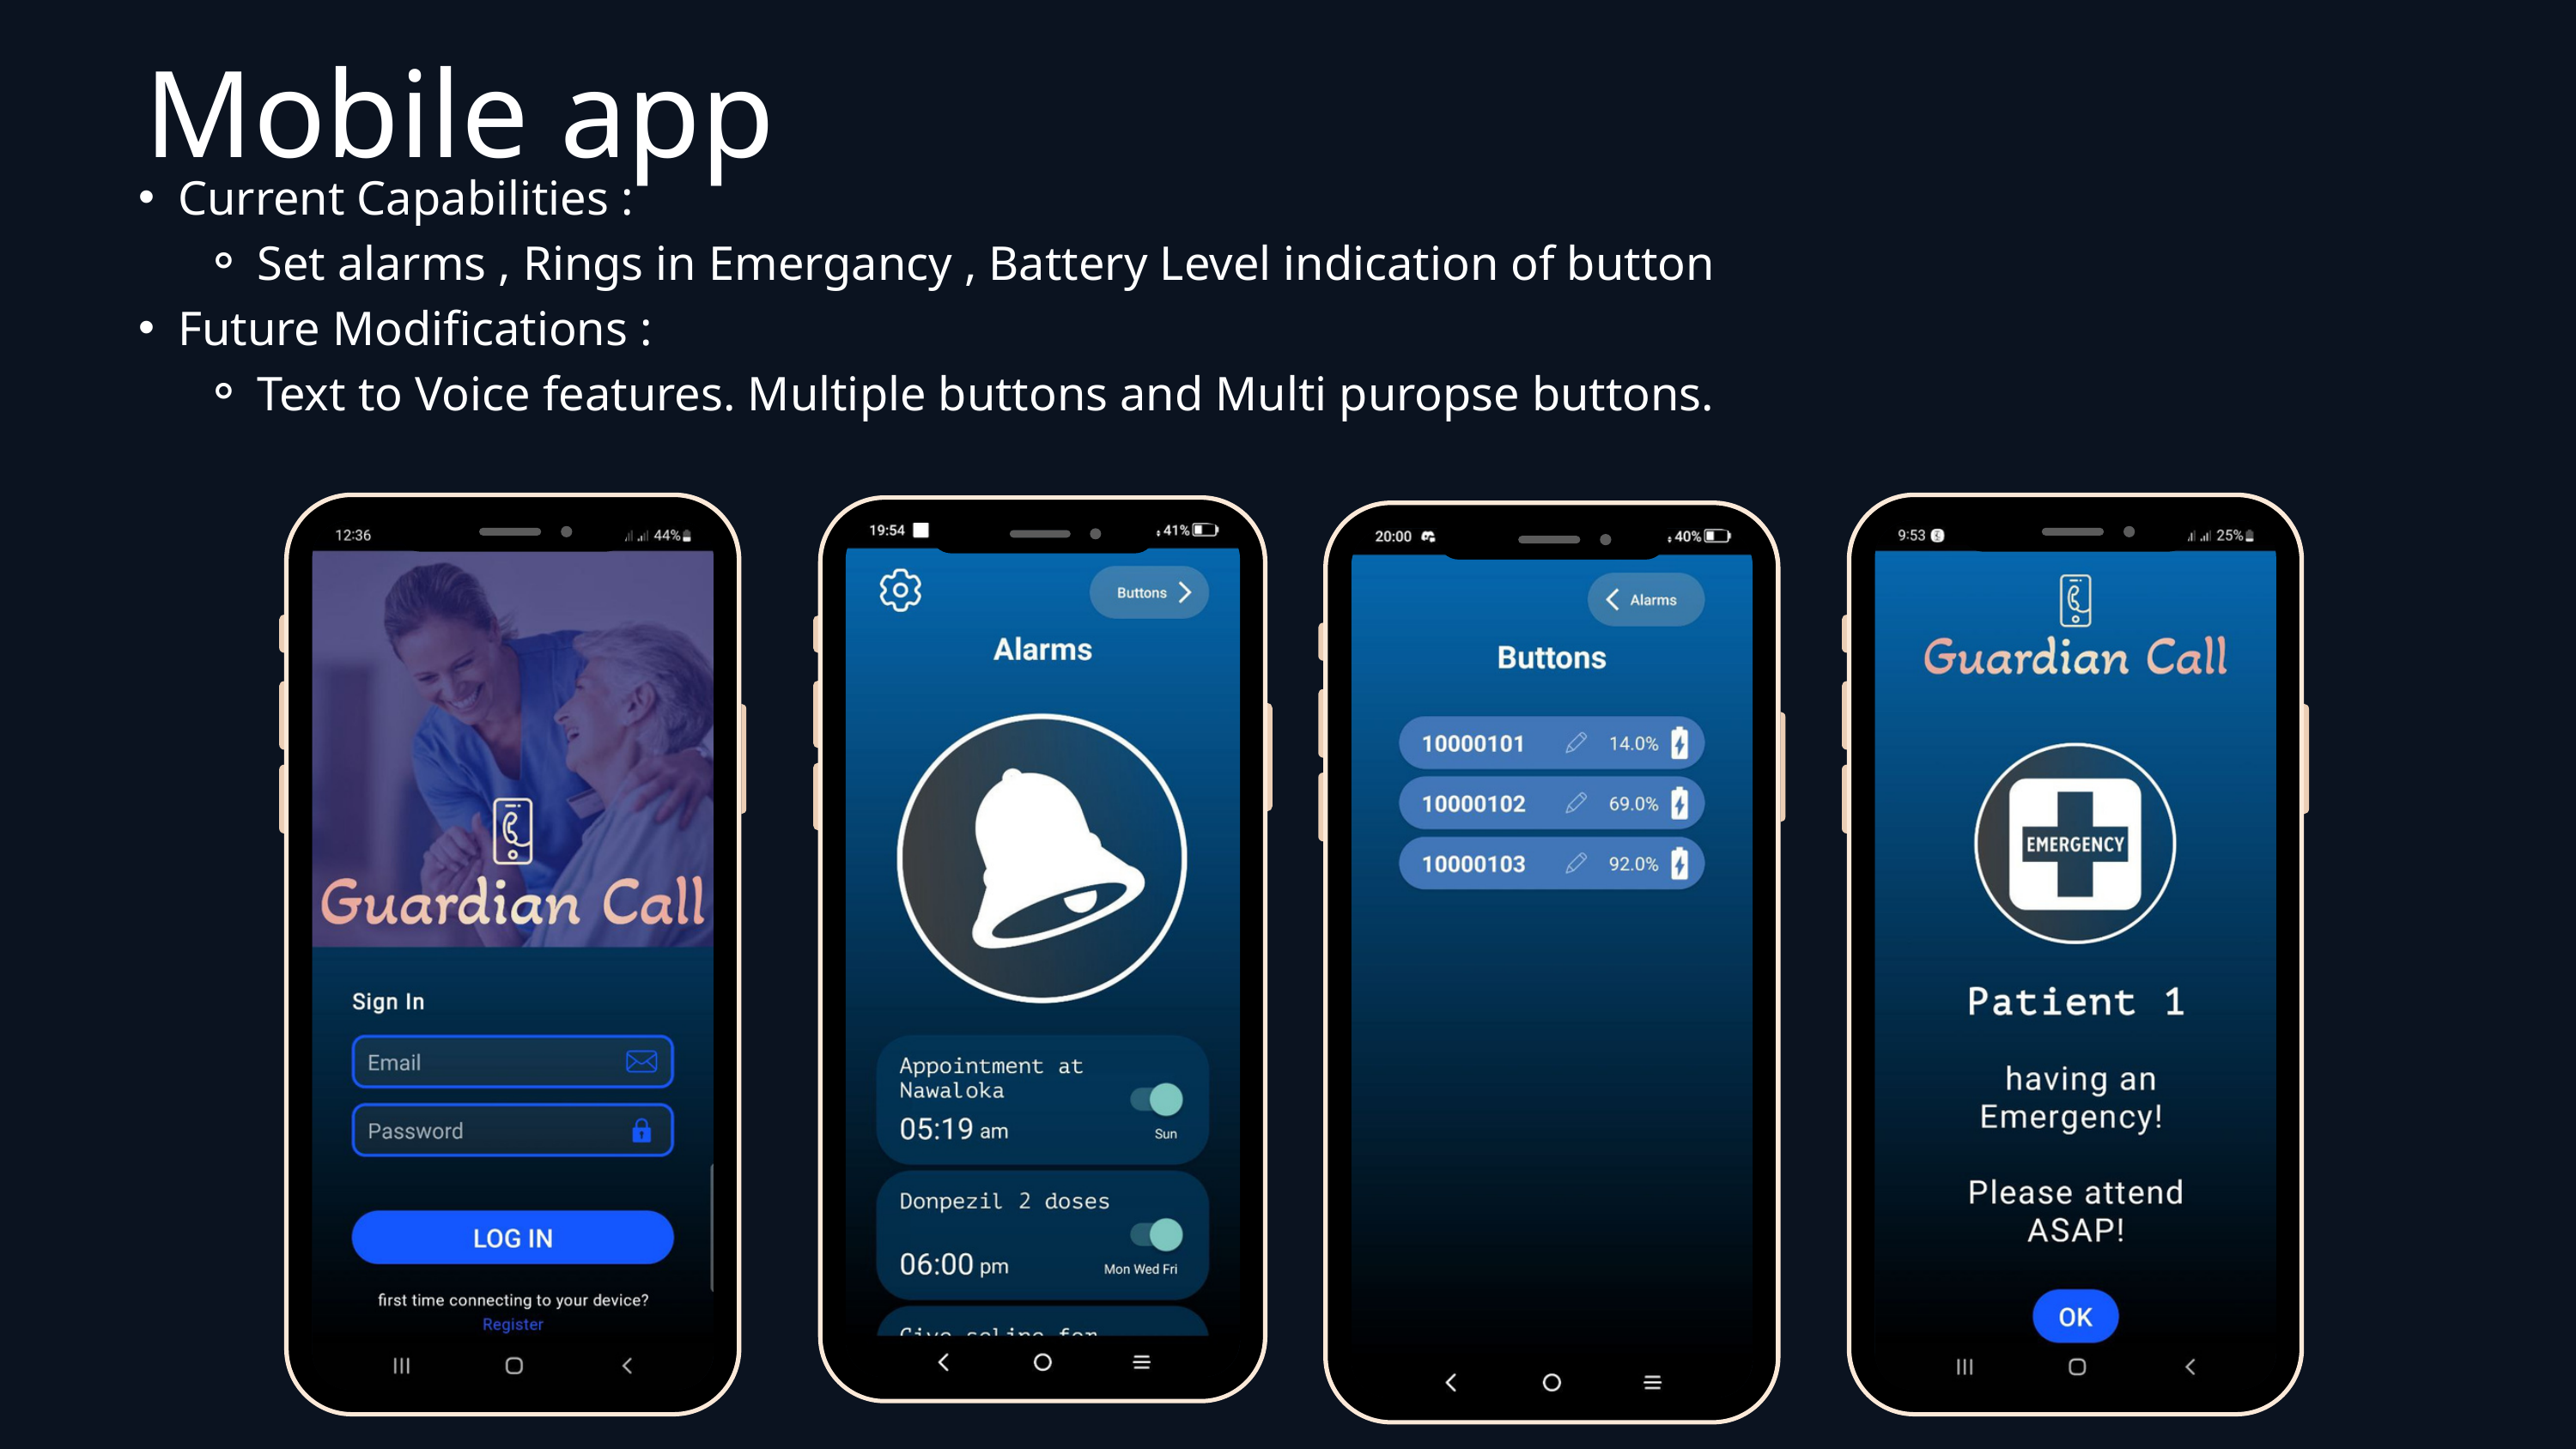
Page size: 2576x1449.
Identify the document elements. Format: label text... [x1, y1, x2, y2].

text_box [1318, 500, 1786, 1425]
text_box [1841, 492, 2310, 1417]
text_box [278, 492, 747, 1417]
text_box Mobile app [144, 14, 1585, 182]
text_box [812, 494, 1273, 1404]
text_box Current Capabilities : Set alarms , Rings in Emergancy , Battery Level indication of button Future Modifications : Text to Voice features. Multiple buttons and Multi puropse buttons. [99, 159, 2490, 619]
